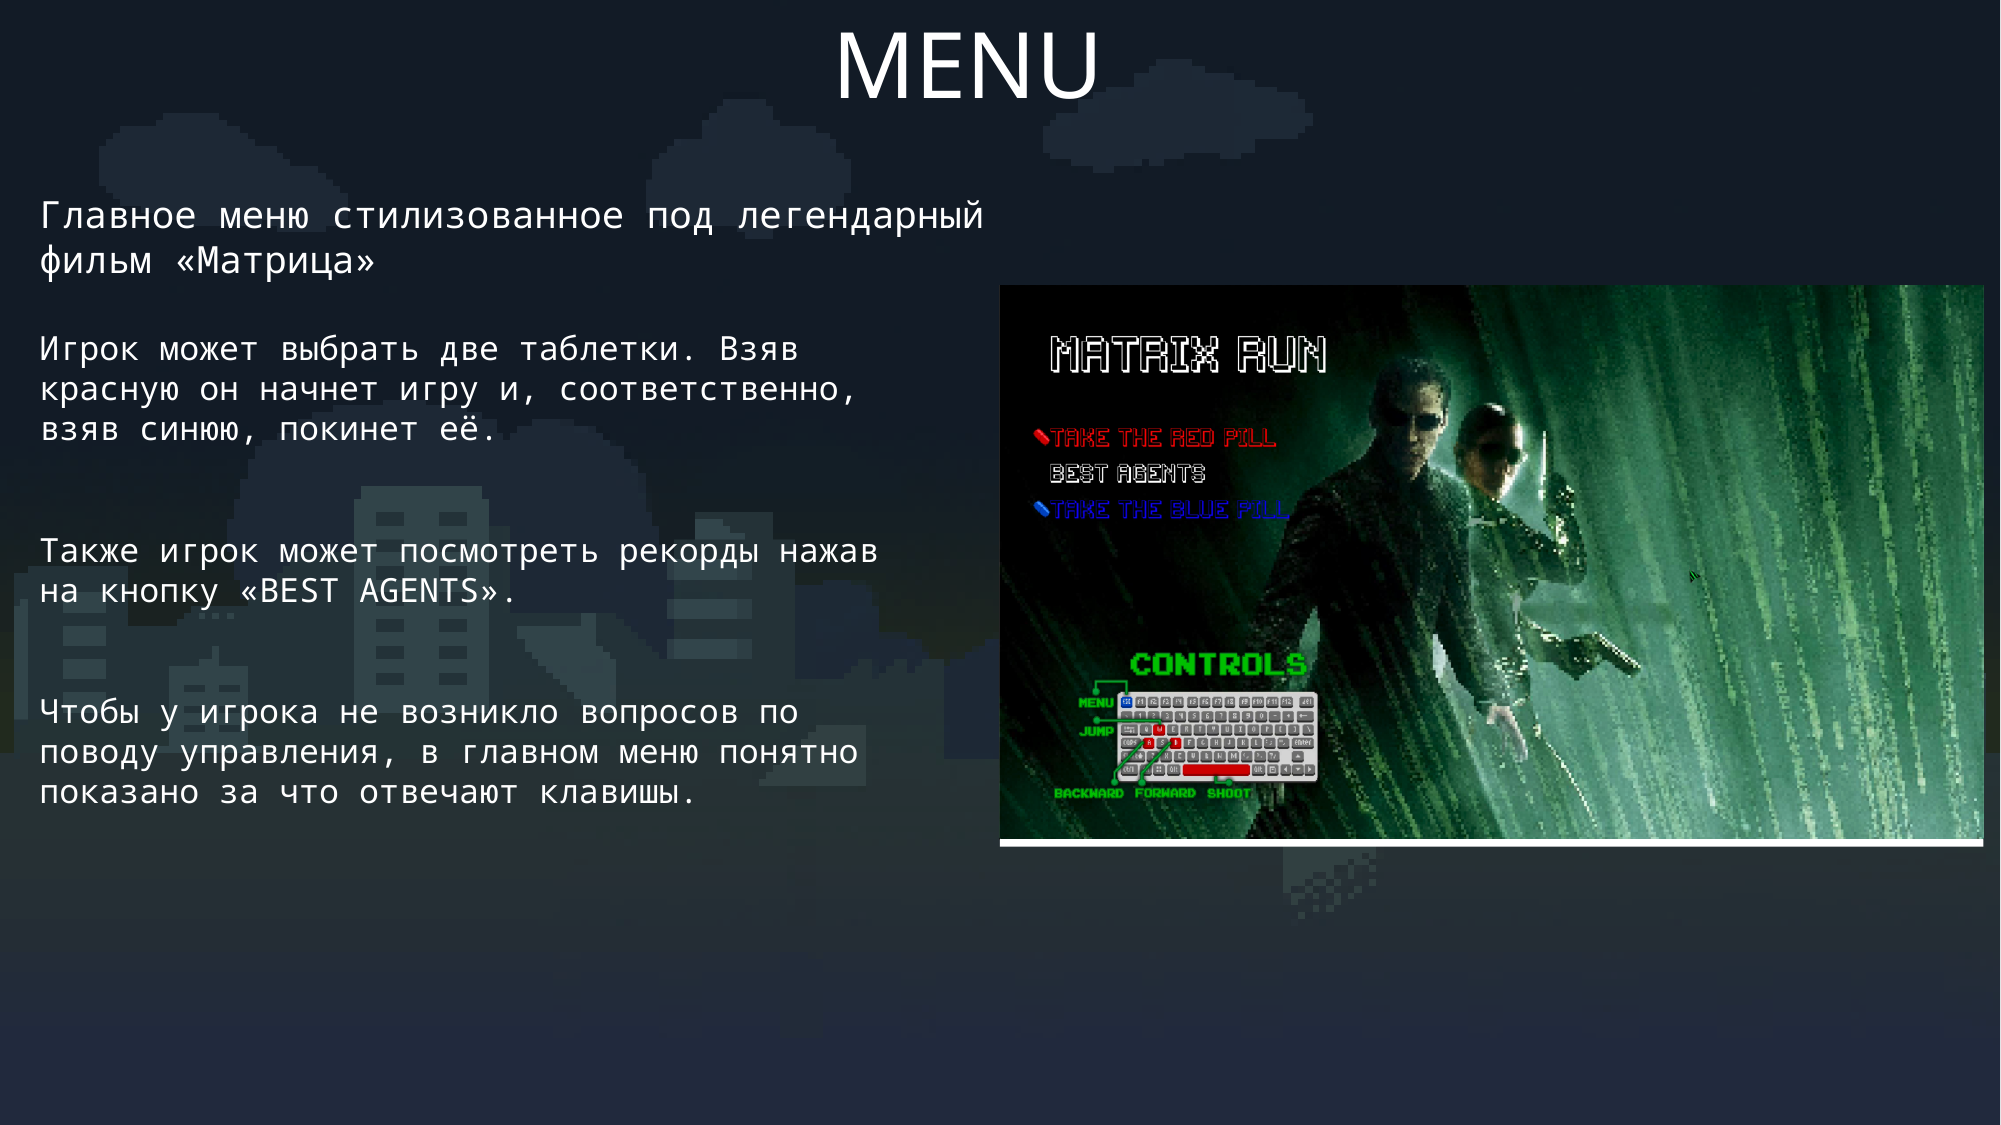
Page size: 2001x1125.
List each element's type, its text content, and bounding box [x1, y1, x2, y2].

picture [0, 0, 2001, 1125]
text_box Чтобы у игрока не возникло вопросов по поводу управления, в главном меню понятно показано за что отвечают клавишы. [24, 682, 906, 818]
text_box MENU [817, 0, 1183, 125]
text_box [999, 838, 1985, 848]
text_box Игрок может выбрать две таблетки. Взяв красную он начнет игру и, соответственно, взяв синюю, покинет её. [24, 319, 906, 455]
text_box Главное меню стилизованное под легендарный фильм «Матрица» [24, 183, 1009, 289]
text_box Также игрок может посмотреть рекорды нажав на кнопку «BEST AGENTS». [24, 521, 906, 617]
